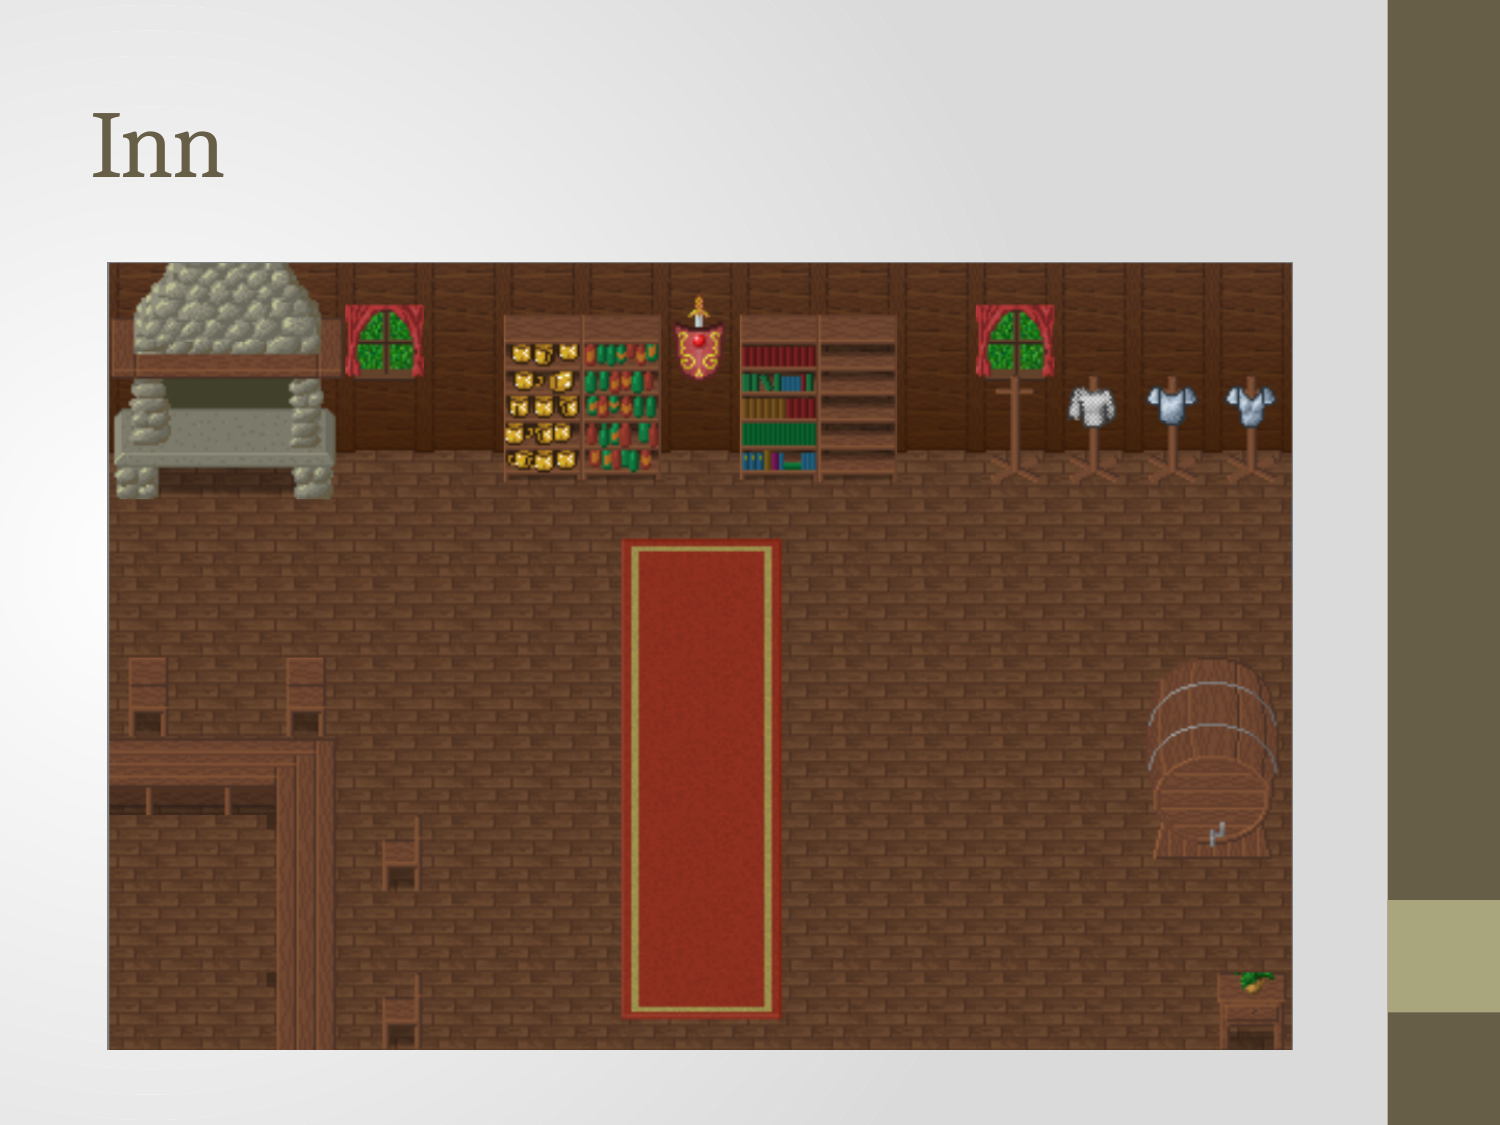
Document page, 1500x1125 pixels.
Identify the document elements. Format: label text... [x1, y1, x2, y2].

title Inn [75, 45, 1325, 233]
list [106, 261, 1294, 1051]
